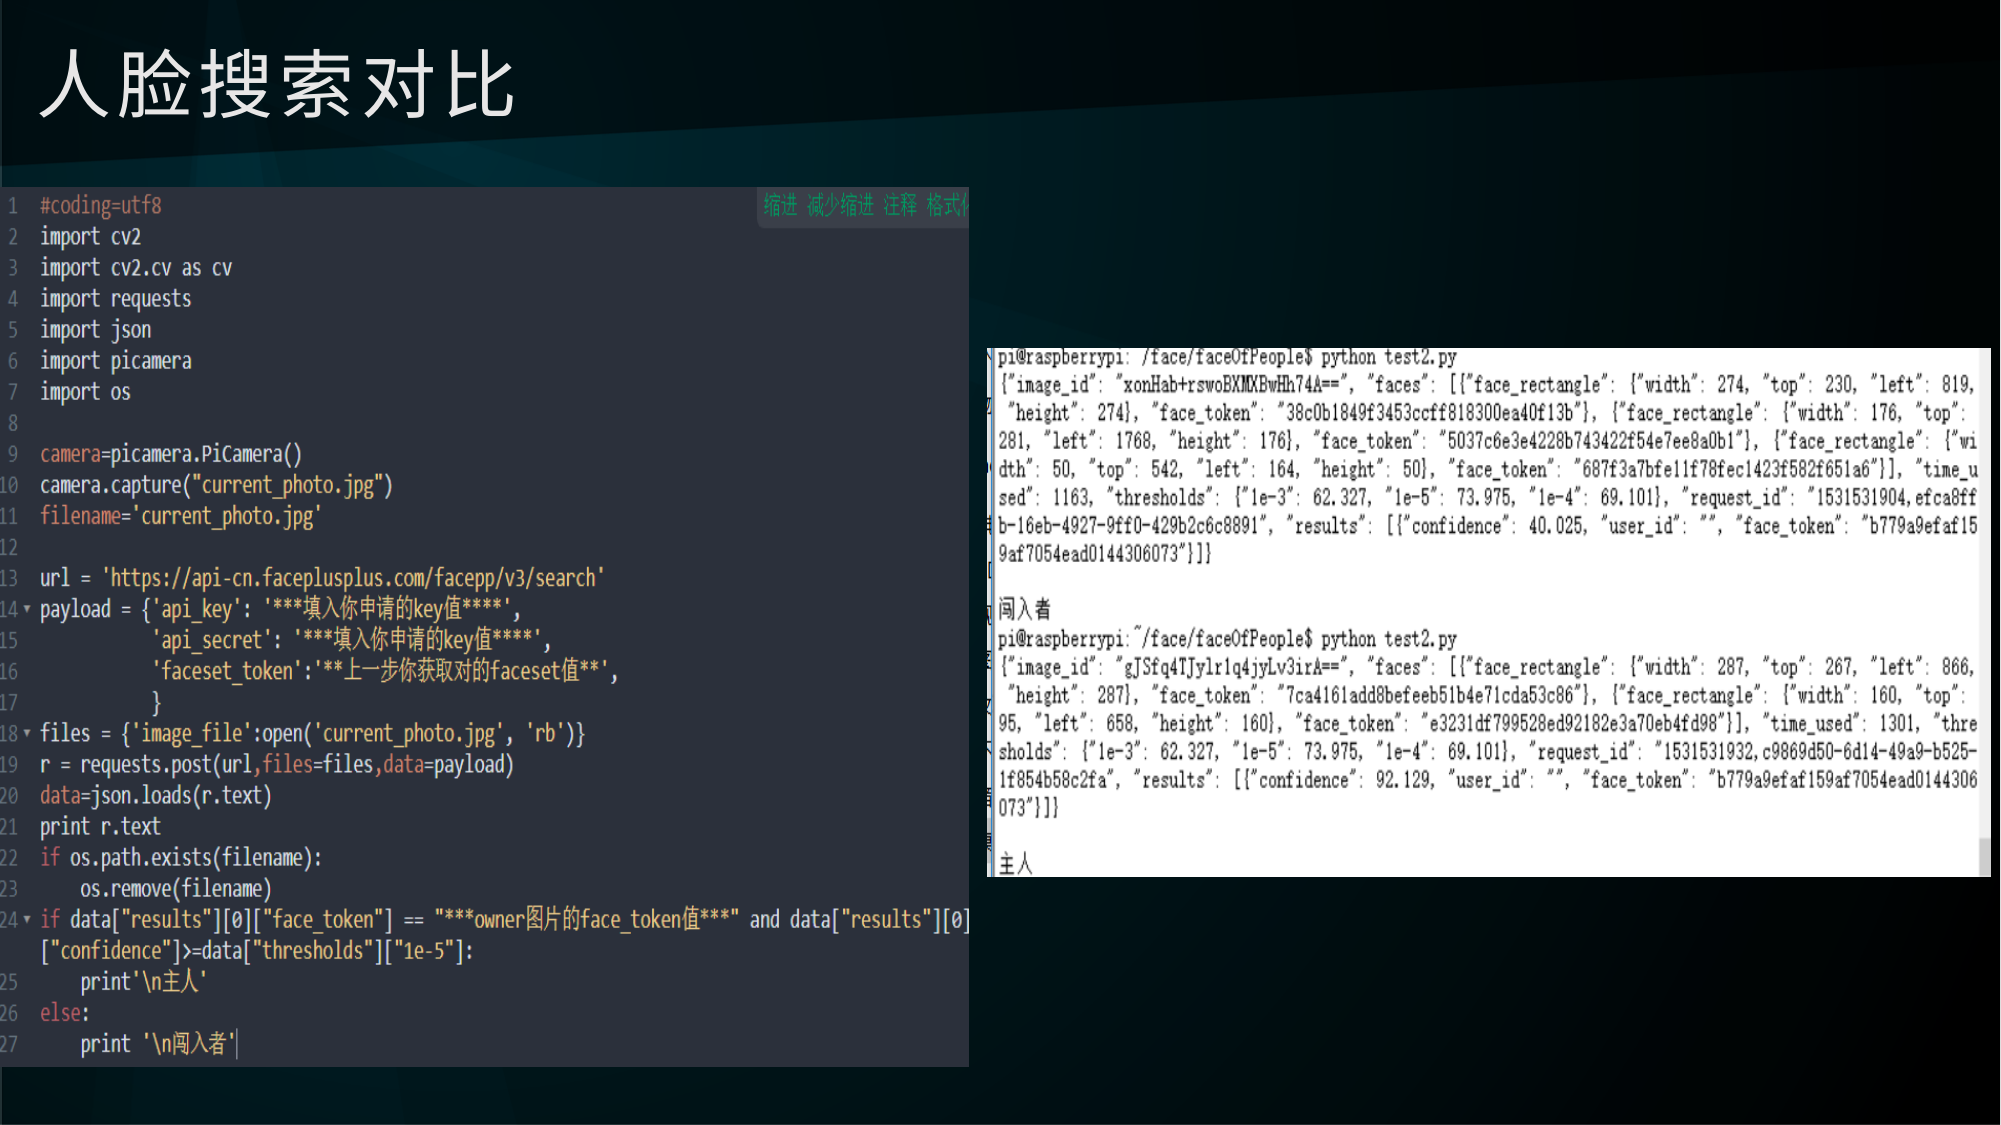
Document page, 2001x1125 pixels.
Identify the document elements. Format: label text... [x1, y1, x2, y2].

text_box 人脸搜索对比 [21, 29, 533, 135]
picture [0, 0, 2001, 1125]
